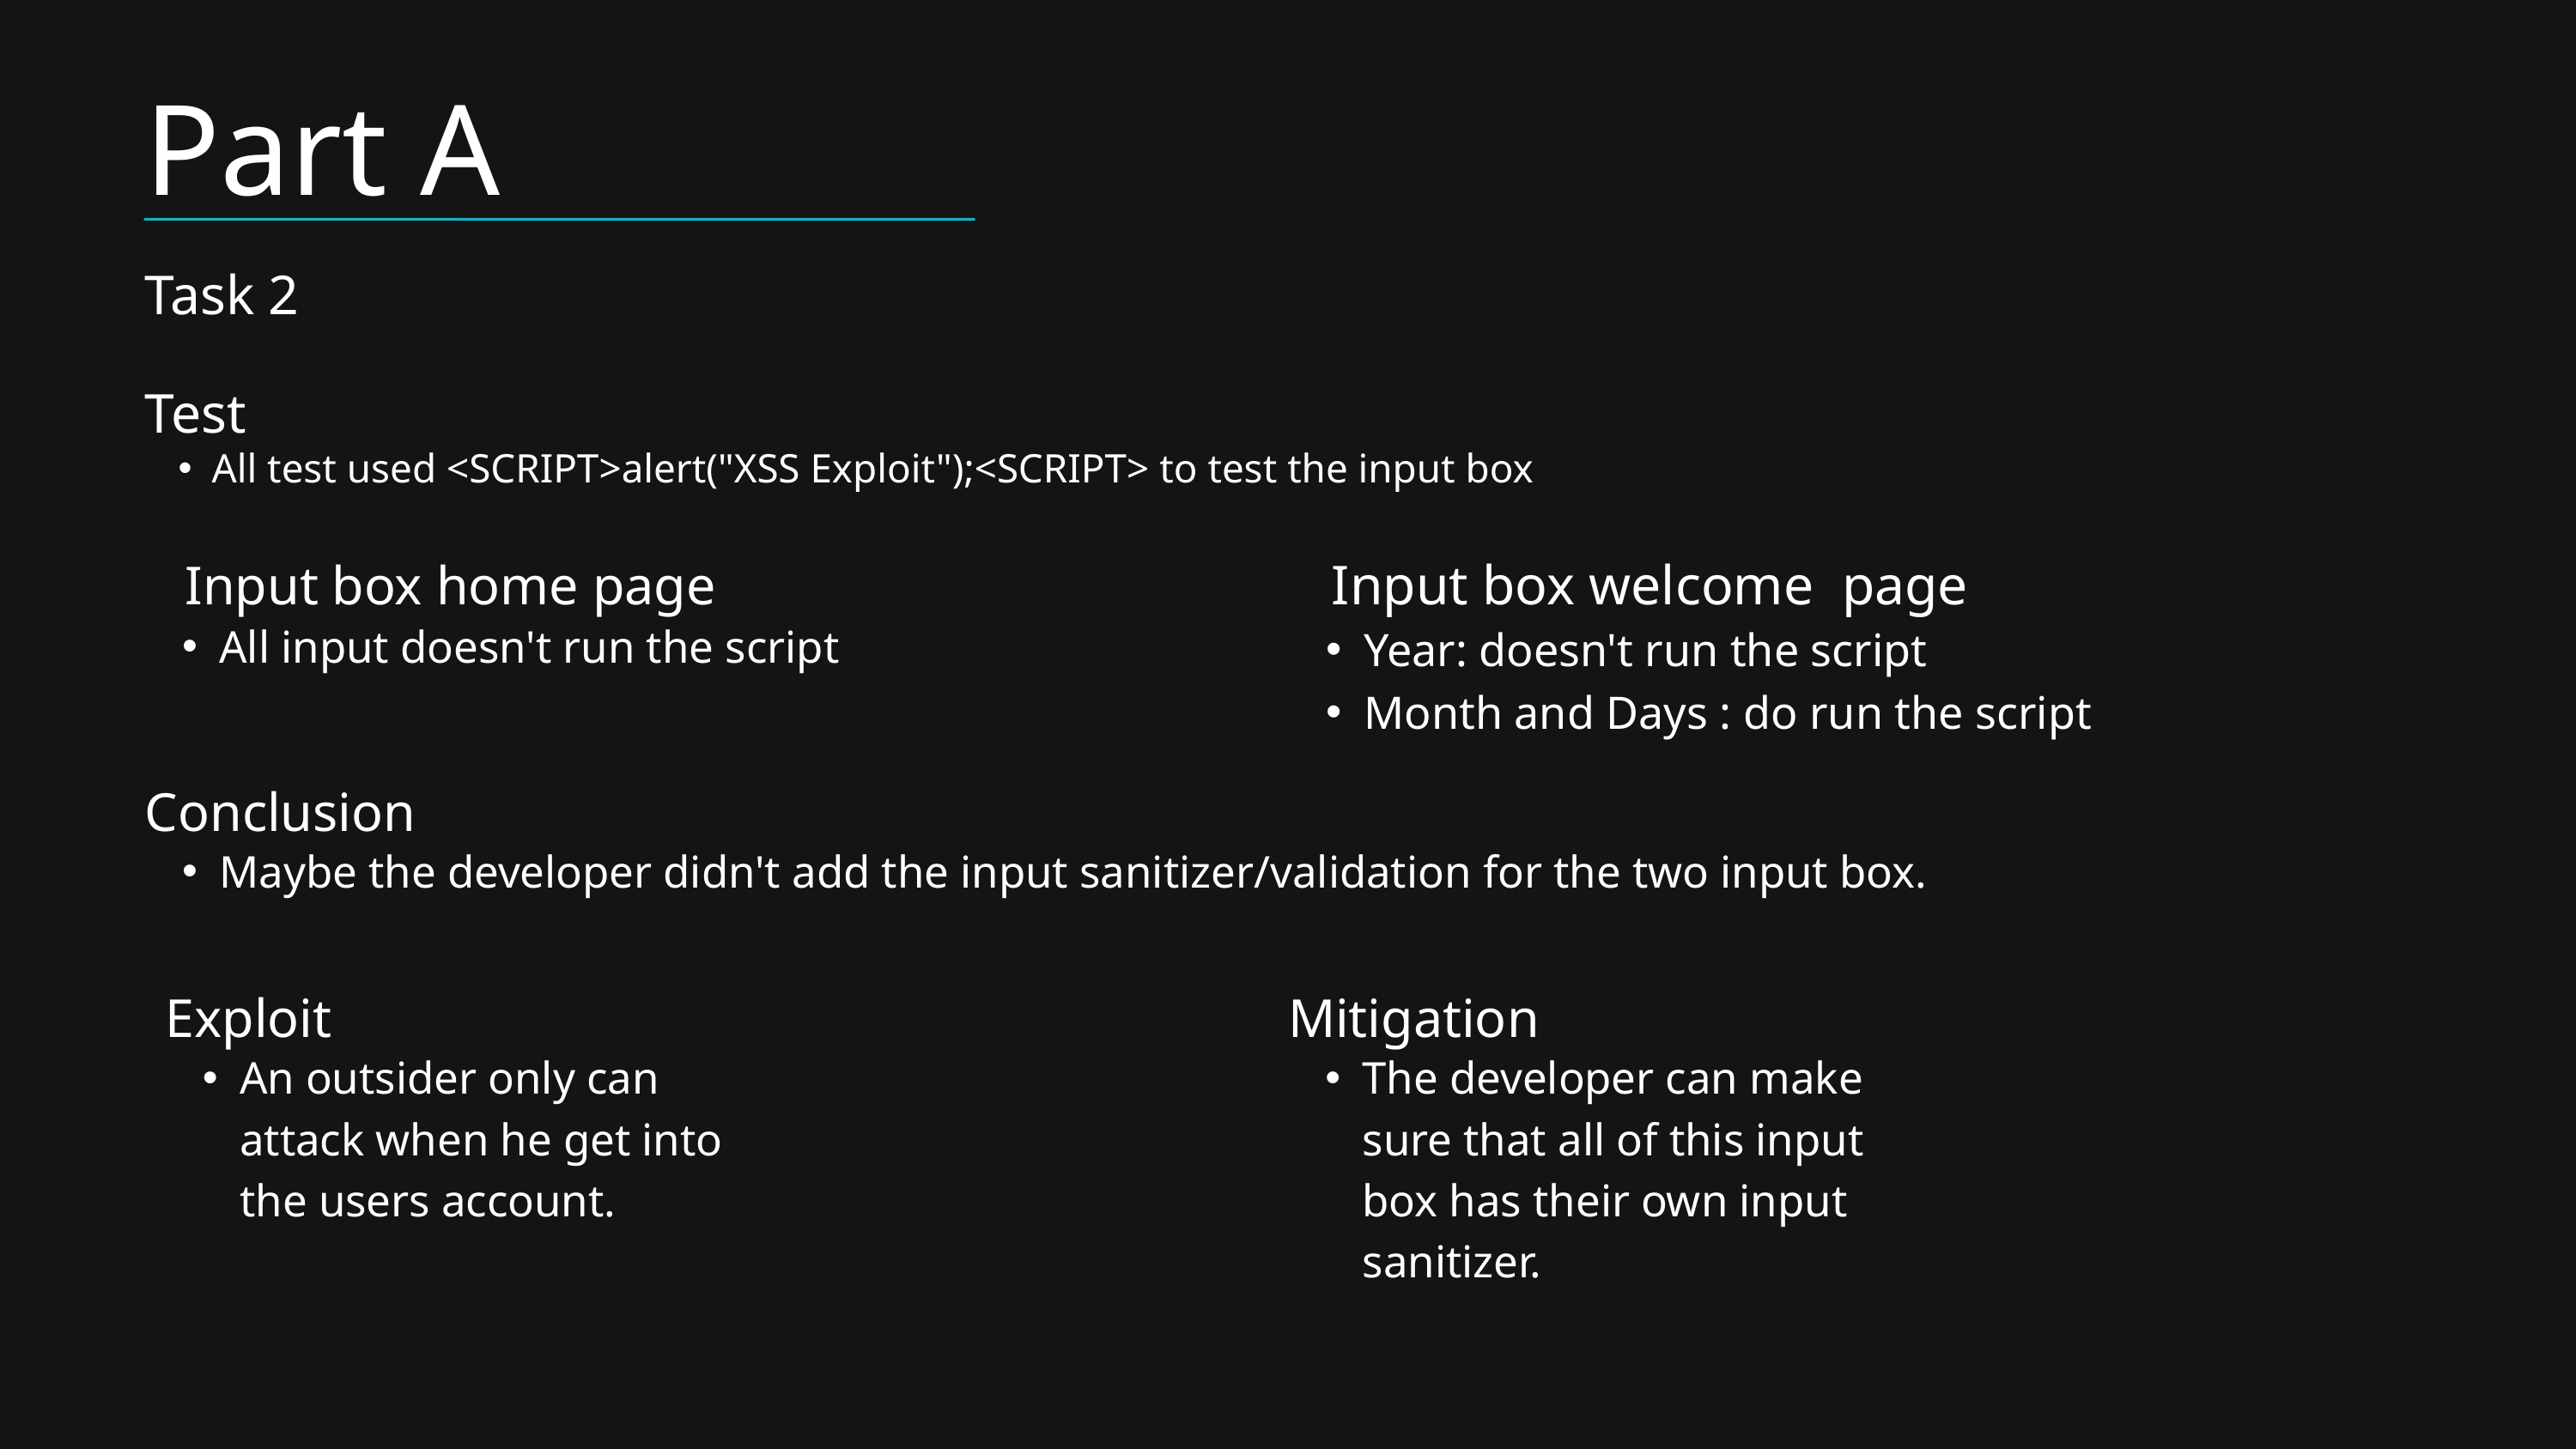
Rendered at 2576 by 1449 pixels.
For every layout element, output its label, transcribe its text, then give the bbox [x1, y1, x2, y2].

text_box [165, 985, 787, 1220]
text_box Test All test used <SCRIPT>alert("XSS Exploit");<SCRIPT> to test the input box [144, 379, 1659, 491]
text_box Task 2 [144, 261, 323, 326]
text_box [1287, 552, 2172, 731]
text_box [144, 778, 2453, 893]
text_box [1287, 985, 1910, 1280]
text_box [144, 552, 1011, 668]
text_box Part A [144, 70, 975, 219]
